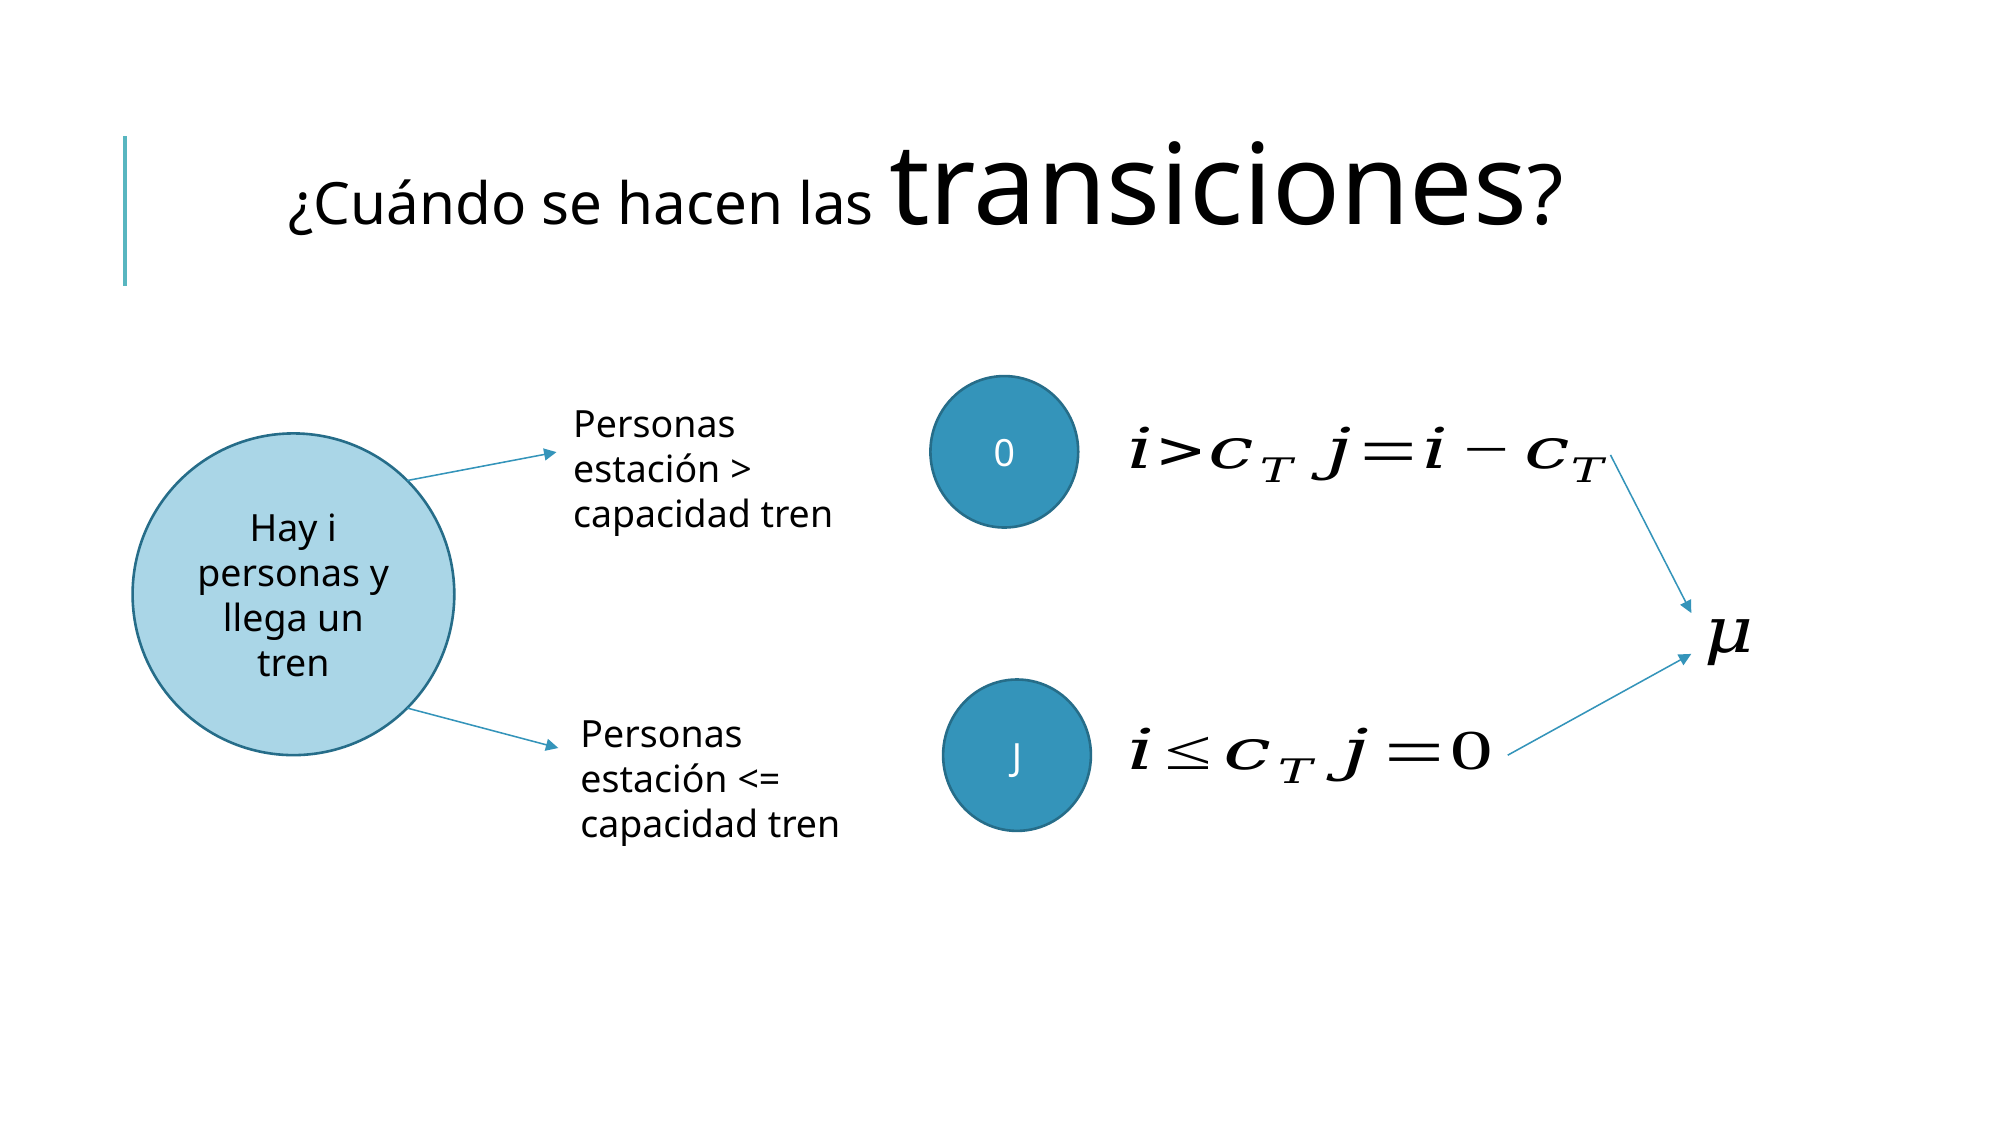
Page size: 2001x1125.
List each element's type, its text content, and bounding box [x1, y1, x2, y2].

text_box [1507, 653, 1692, 756]
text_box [406, 451, 557, 481]
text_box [406, 707, 559, 749]
text_box Personas estación <= capacidad tren [565, 702, 907, 852]
text_box J [941, 678, 1093, 833]
text_box Personas estación > capacidad tren [558, 392, 900, 543]
text_box 0 [929, 374, 1080, 529]
text_box ¿Cuándo se hacen las transiciones? [273, 104, 1781, 254]
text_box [1610, 454, 1692, 614]
text_box Hay i personas y llega un tren [131, 432, 456, 757]
